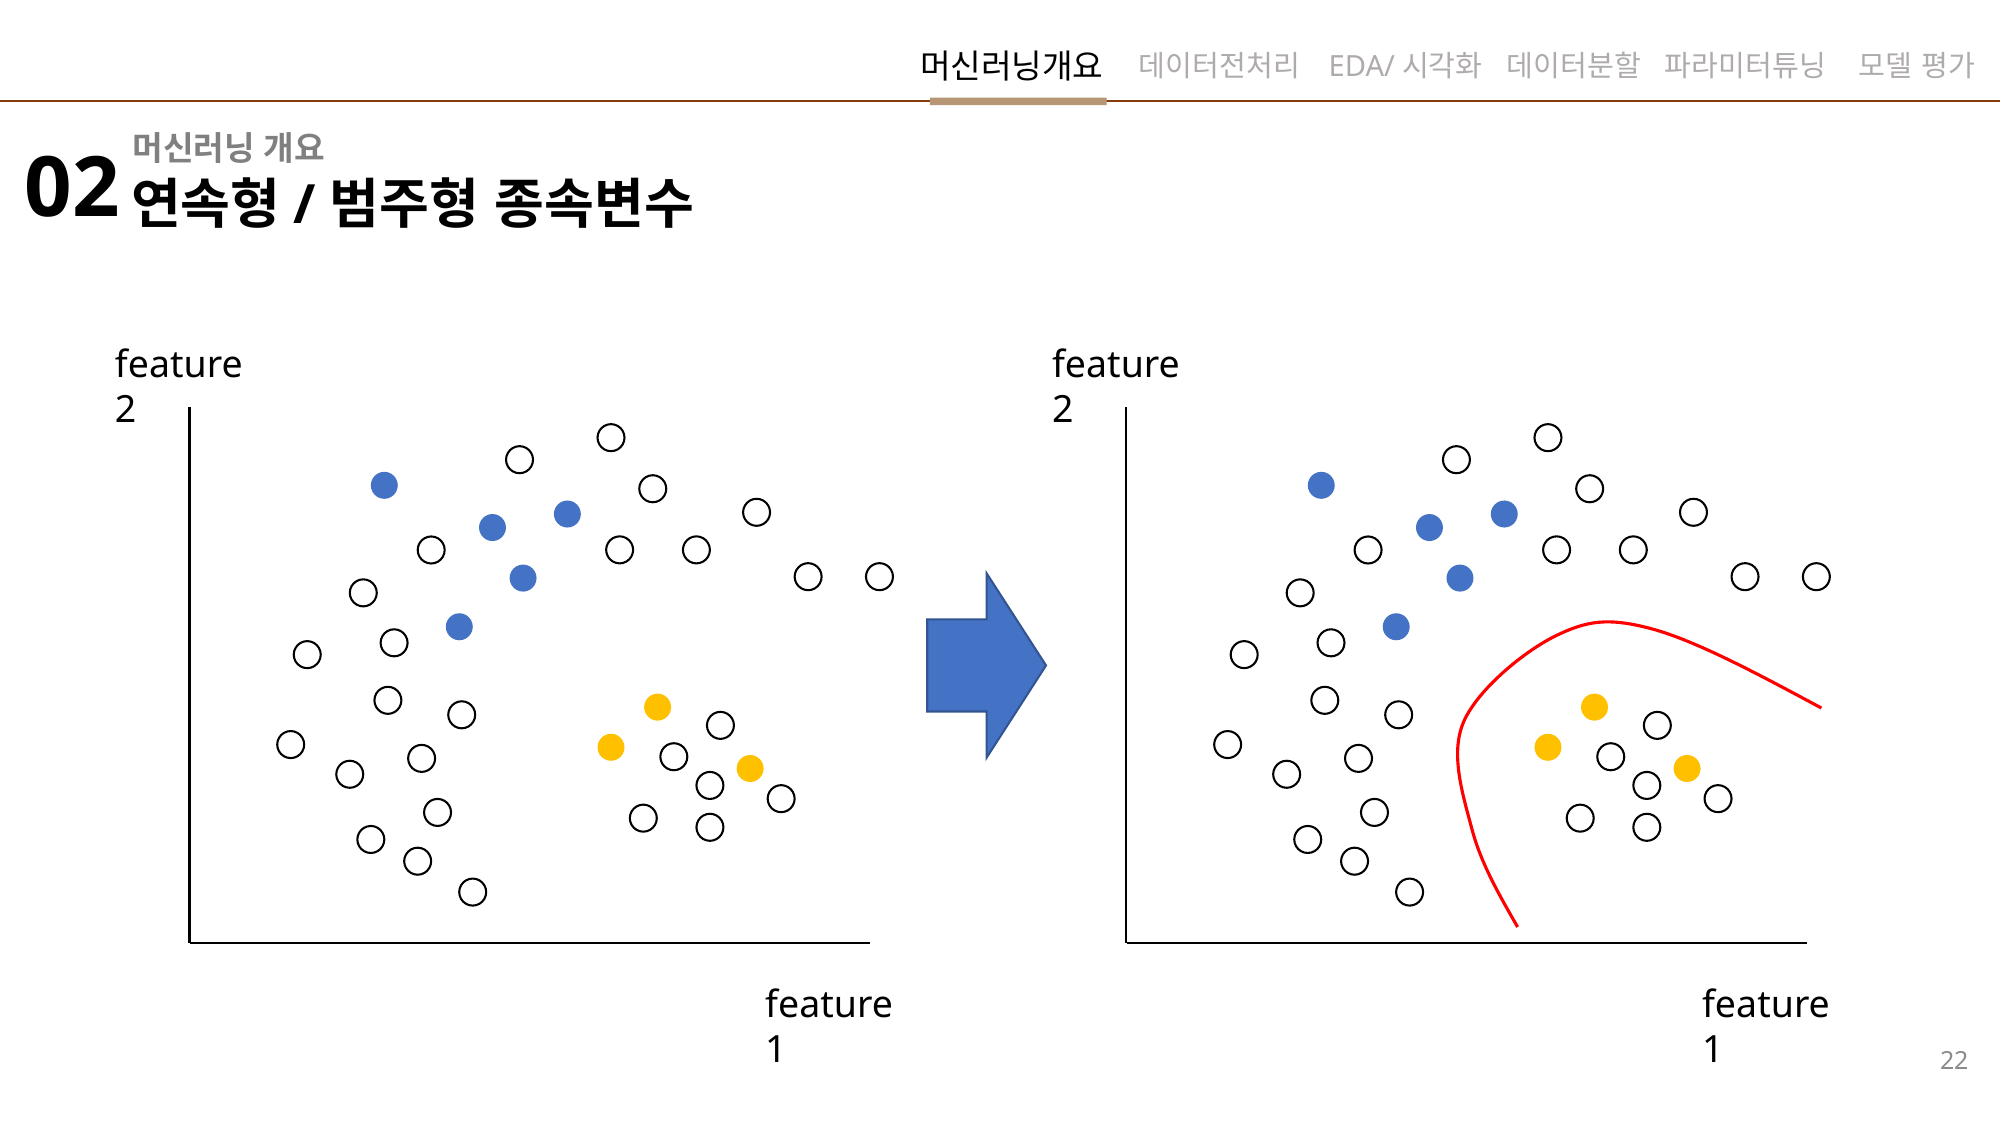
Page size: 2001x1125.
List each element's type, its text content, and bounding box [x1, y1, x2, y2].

text_box feature2 [100, 333, 276, 438]
text_box [638, 474, 668, 504]
text_box [793, 562, 823, 592]
text_box feature1 [1687, 972, 1863, 1078]
text_box [596, 423, 626, 453]
text_box [444, 612, 474, 642]
text_box [373, 685, 403, 715]
text_box [929, 102, 1108, 106]
text_box [1575, 474, 1605, 504]
text_box [1456, 620, 1822, 928]
text_box [447, 700, 477, 730]
text_box [1730, 562, 1760, 592]
text_box [1441, 445, 1471, 475]
text_box 데이터전처리 [1124, 39, 1313, 90]
text_box [1316, 628, 1346, 658]
text_box [681, 535, 711, 565]
text_box [1359, 797, 1390, 827]
text_box [552, 499, 582, 529]
text_box [1542, 535, 1572, 565]
text_box [705, 710, 735, 740]
text_box feature1 [750, 972, 926, 1078]
text_box [628, 803, 658, 833]
text_box [1381, 612, 1411, 642]
text_box [1395, 877, 1425, 907]
text_box [695, 812, 725, 842]
text_box 02 [10, 125, 142, 241]
text_box 데이터분할 [1491, 39, 1649, 90]
text_box [1285, 578, 1315, 608]
text_box [766, 784, 796, 814]
text_box [695, 770, 725, 800]
text_box [1639, 824, 1662, 842]
text_box [1293, 824, 1323, 855]
text_box 머신러닝 개요 [117, 119, 650, 161]
text_box [1678, 497, 1709, 527]
text_box [1229, 640, 1259, 670]
text_box [659, 742, 689, 772]
text_box [1445, 563, 1475, 593]
text_box [416, 535, 446, 565]
text_box [1213, 730, 1243, 760]
text_box [1343, 743, 1374, 773]
text_box [643, 692, 673, 722]
text_box [1384, 700, 1414, 730]
text_box [742, 497, 772, 527]
text_box [1306, 470, 1336, 500]
text_box 머신러닝개요 [905, 37, 1145, 93]
text_box [356, 824, 386, 855]
text_box [335, 759, 365, 789]
text_box [735, 753, 765, 784]
text_box [505, 445, 535, 475]
slide_number 22 [1820, 1031, 1984, 1092]
text_box [1703, 784, 1733, 814]
text_box EDA/시각화 [1313, 39, 1491, 90]
text_box [1533, 423, 1563, 453]
text_box [1414, 512, 1444, 543]
text_box [348, 578, 378, 608]
text_box [369, 470, 399, 500]
text_box [477, 512, 508, 543]
text_box [864, 562, 895, 592]
text_box [1310, 685, 1340, 715]
text_box [596, 732, 626, 762]
text_box [403, 846, 433, 876]
text_box [1618, 535, 1648, 565]
text_box [1489, 499, 1519, 529]
text_box [276, 730, 306, 760]
text_box [605, 535, 635, 565]
text_box [1340, 846, 1370, 876]
text_box feature2 [1037, 333, 1213, 438]
text_box 모델 평가 [1844, 39, 2000, 90]
text_box [508, 563, 538, 593]
text_box [926, 569, 1048, 762]
text_box [1353, 535, 1383, 565]
text_box [379, 628, 409, 658]
text_box [1801, 562, 1831, 592]
text_box [292, 640, 322, 670]
text_box [1272, 759, 1302, 789]
text_box [458, 877, 488, 907]
text_box [423, 797, 453, 827]
text_box 연속형/범주형 종속변수 [116, 161, 725, 242]
text_box [407, 743, 437, 773]
text_box 파라미터튜닝 [1649, 39, 1844, 90]
